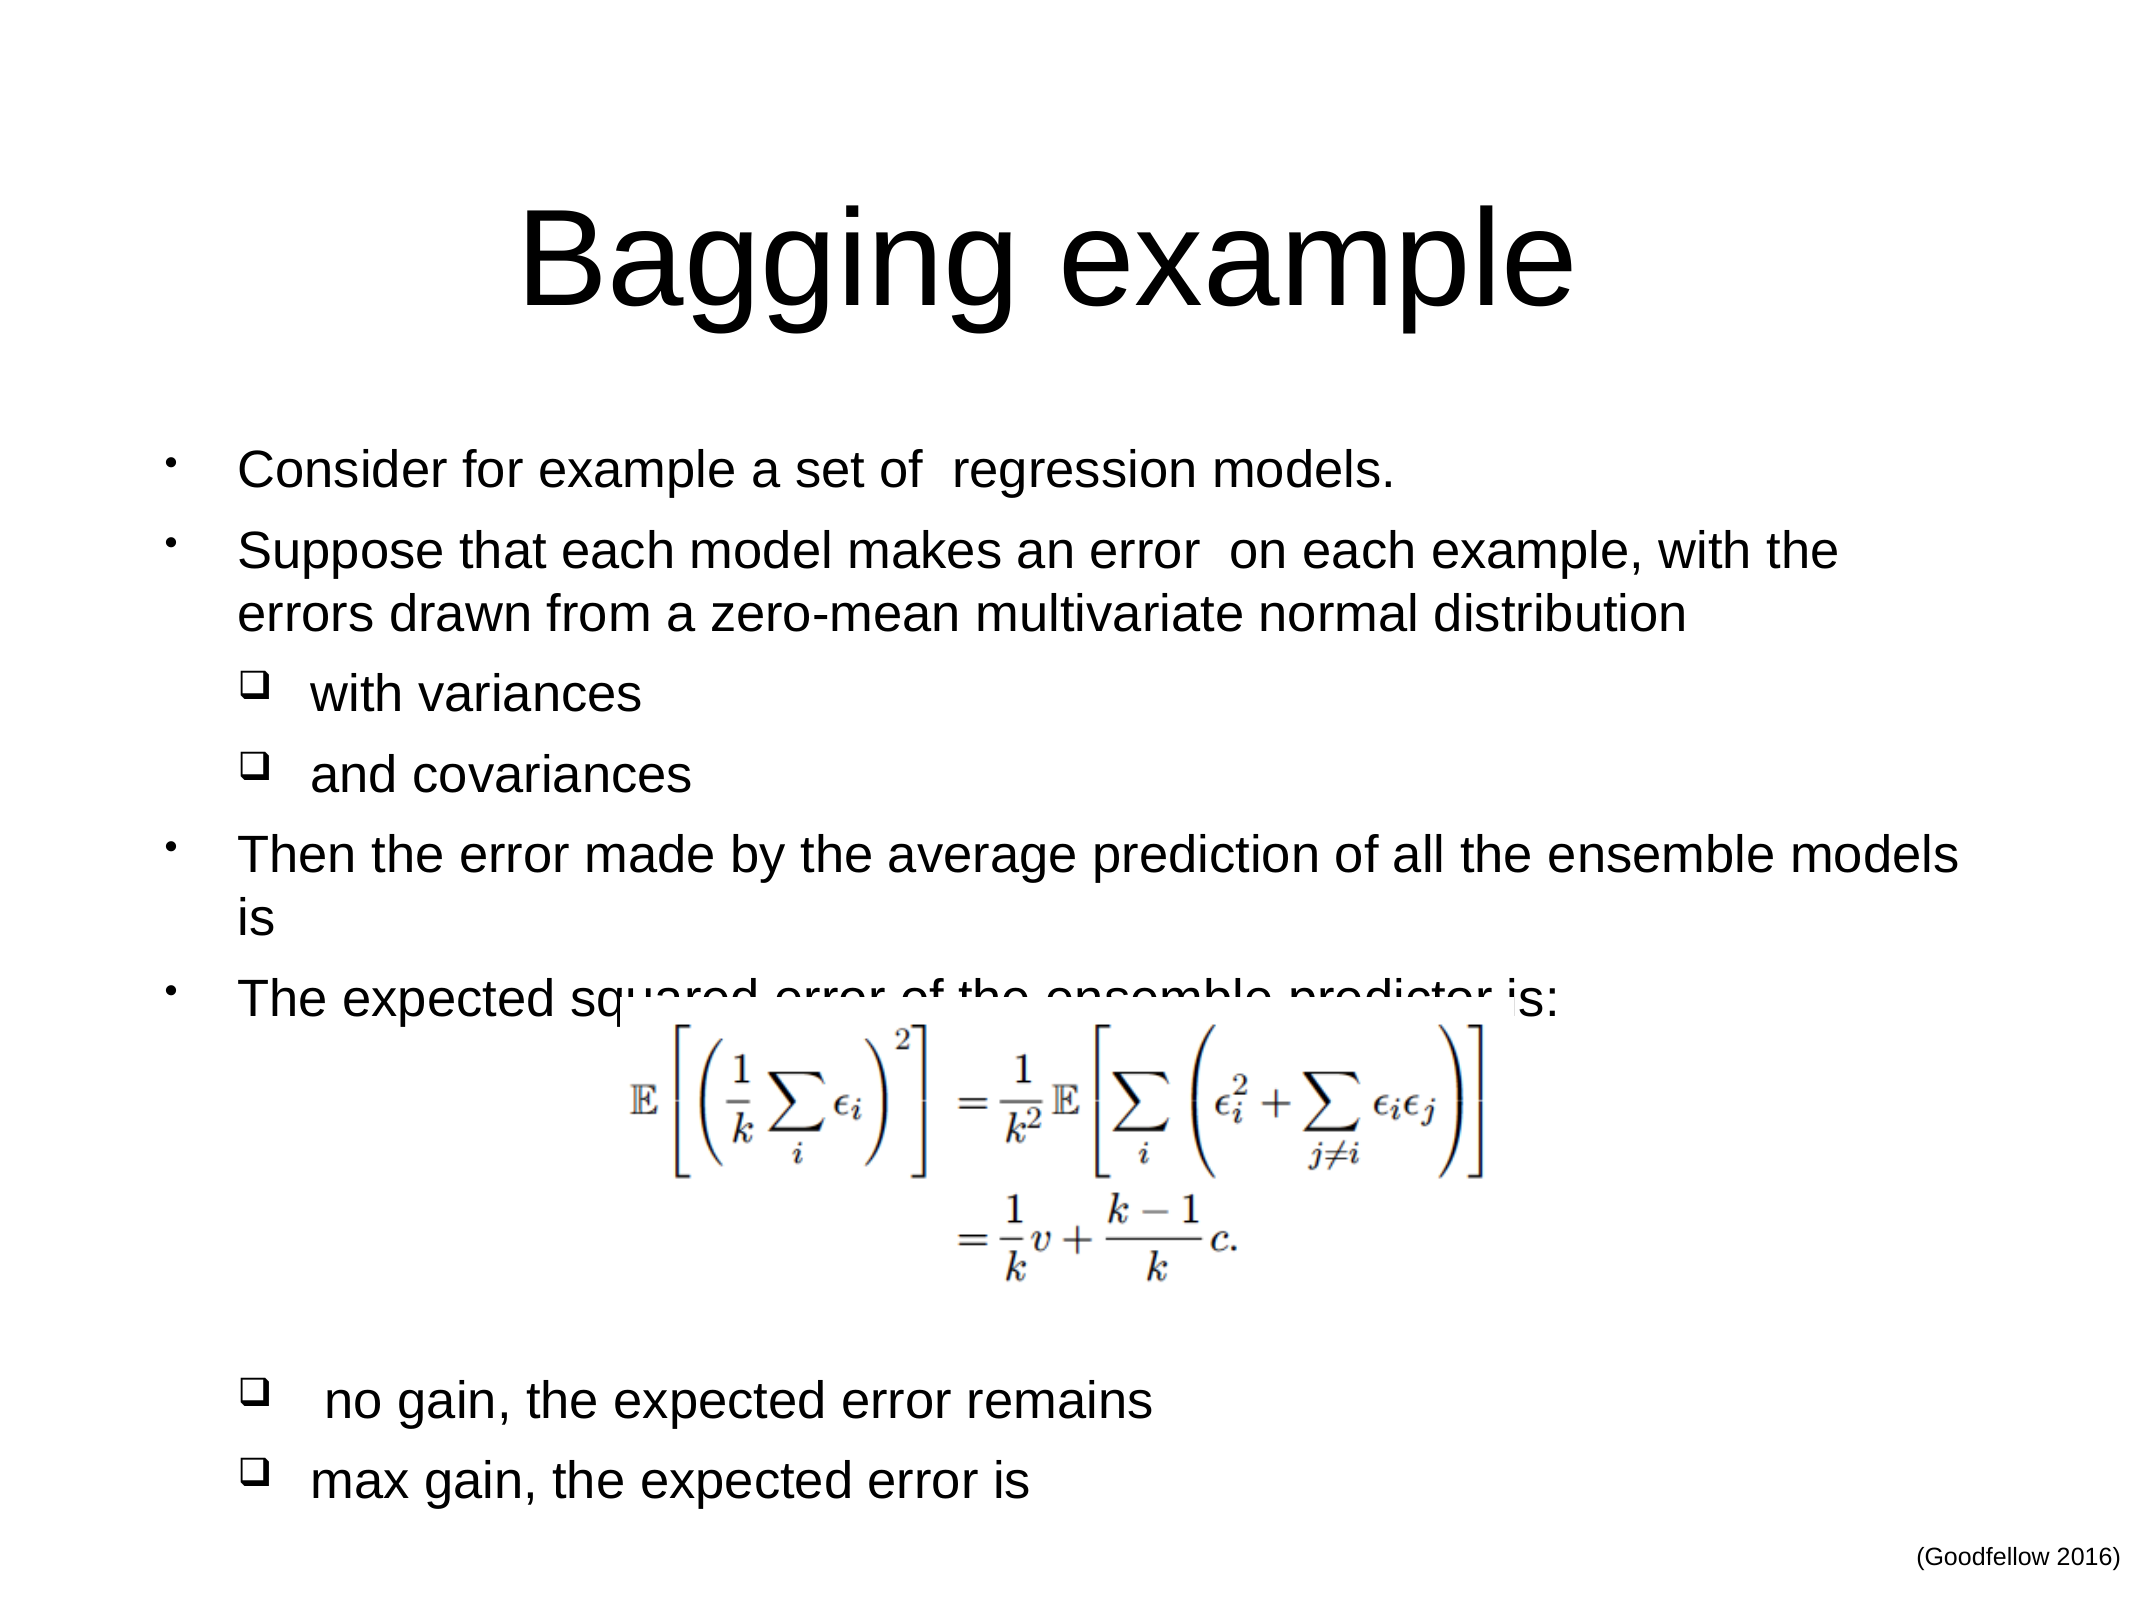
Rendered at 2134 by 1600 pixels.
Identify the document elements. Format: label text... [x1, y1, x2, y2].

title Bagging example [155, 72, 1978, 428]
picture [619, 997, 1514, 1298]
